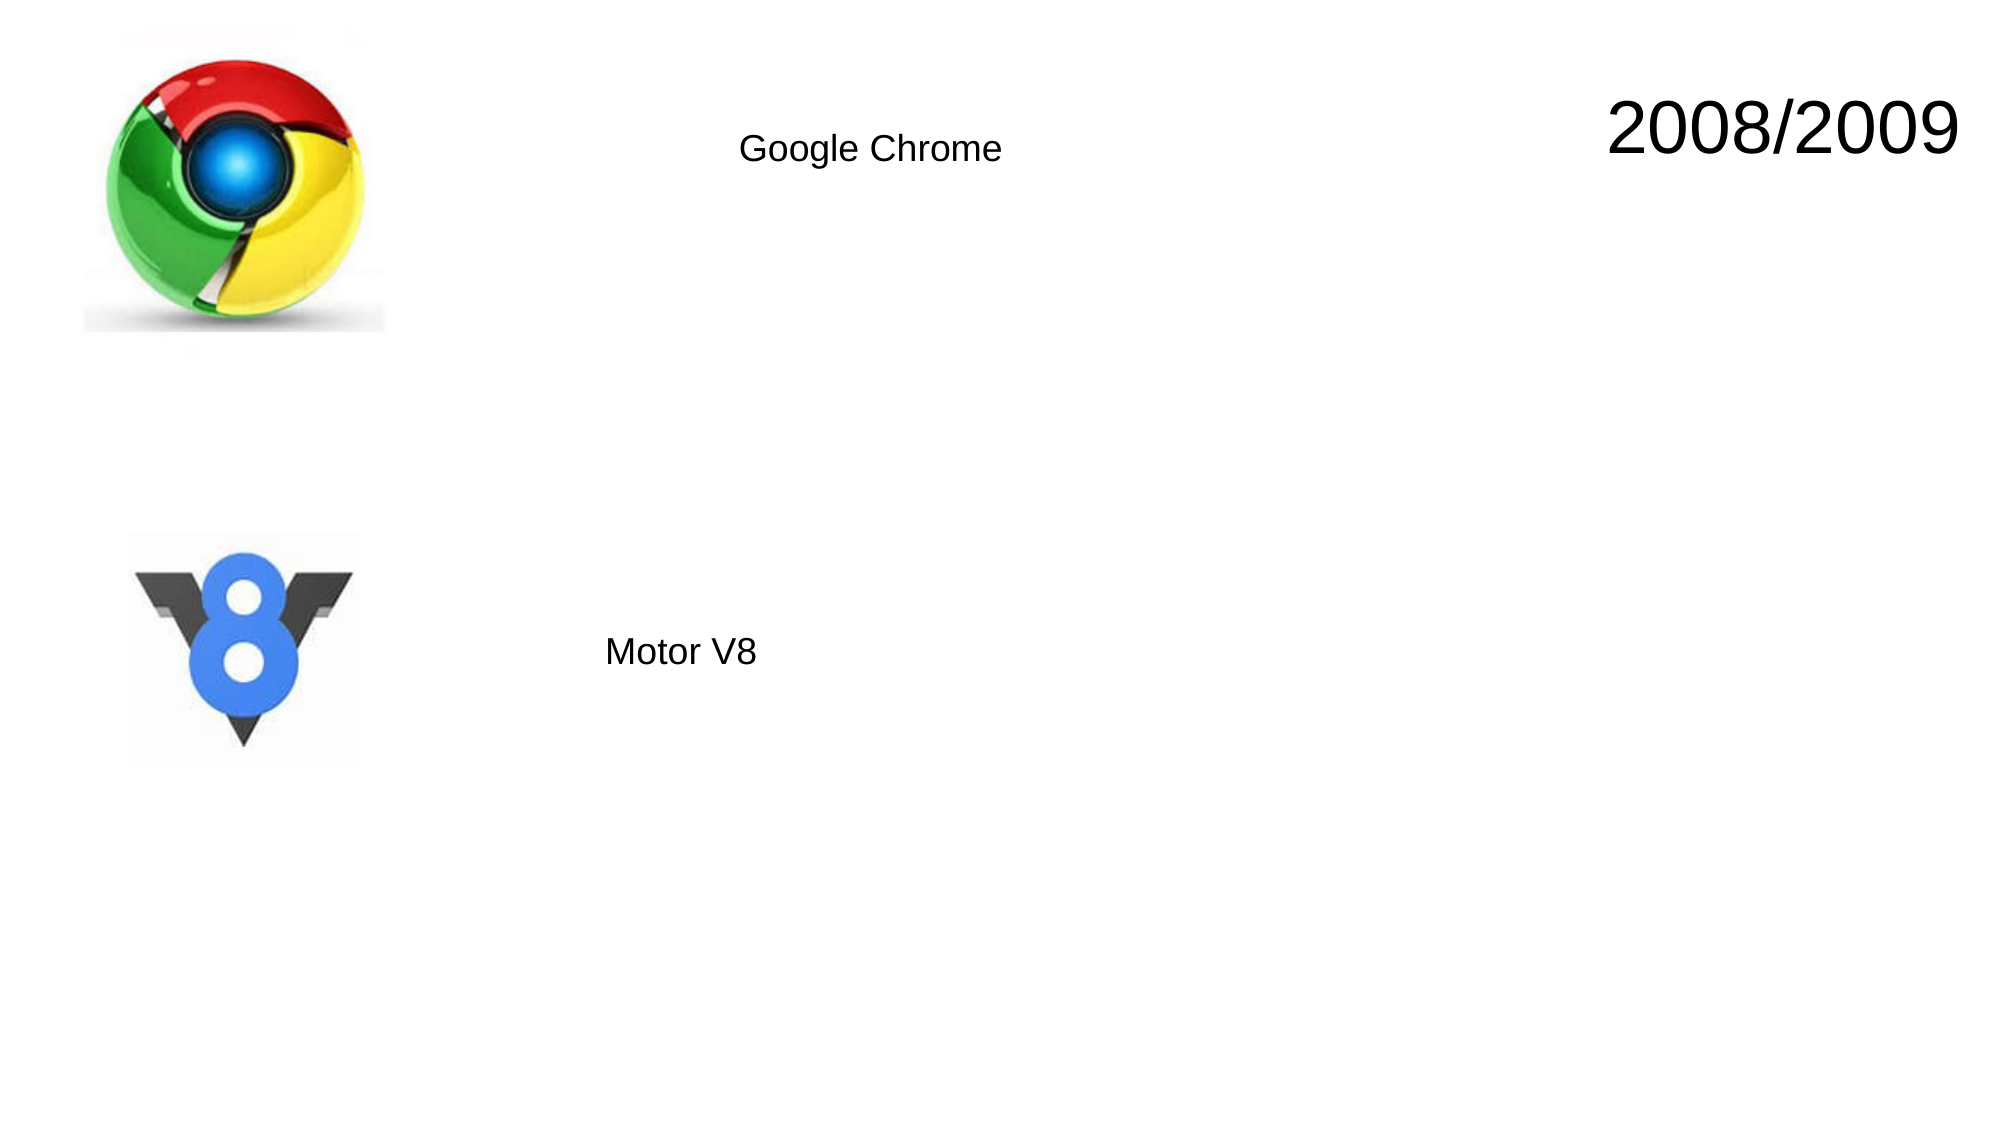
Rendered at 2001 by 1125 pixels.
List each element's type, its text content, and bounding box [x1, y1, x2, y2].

text_box 2008/2009 [1591, 71, 1976, 176]
picture [42, 26, 446, 360]
text_box Motor V8 [590, 619, 773, 680]
picture [128, 533, 360, 766]
text_box Google Chrome [498, 116, 1051, 177]
